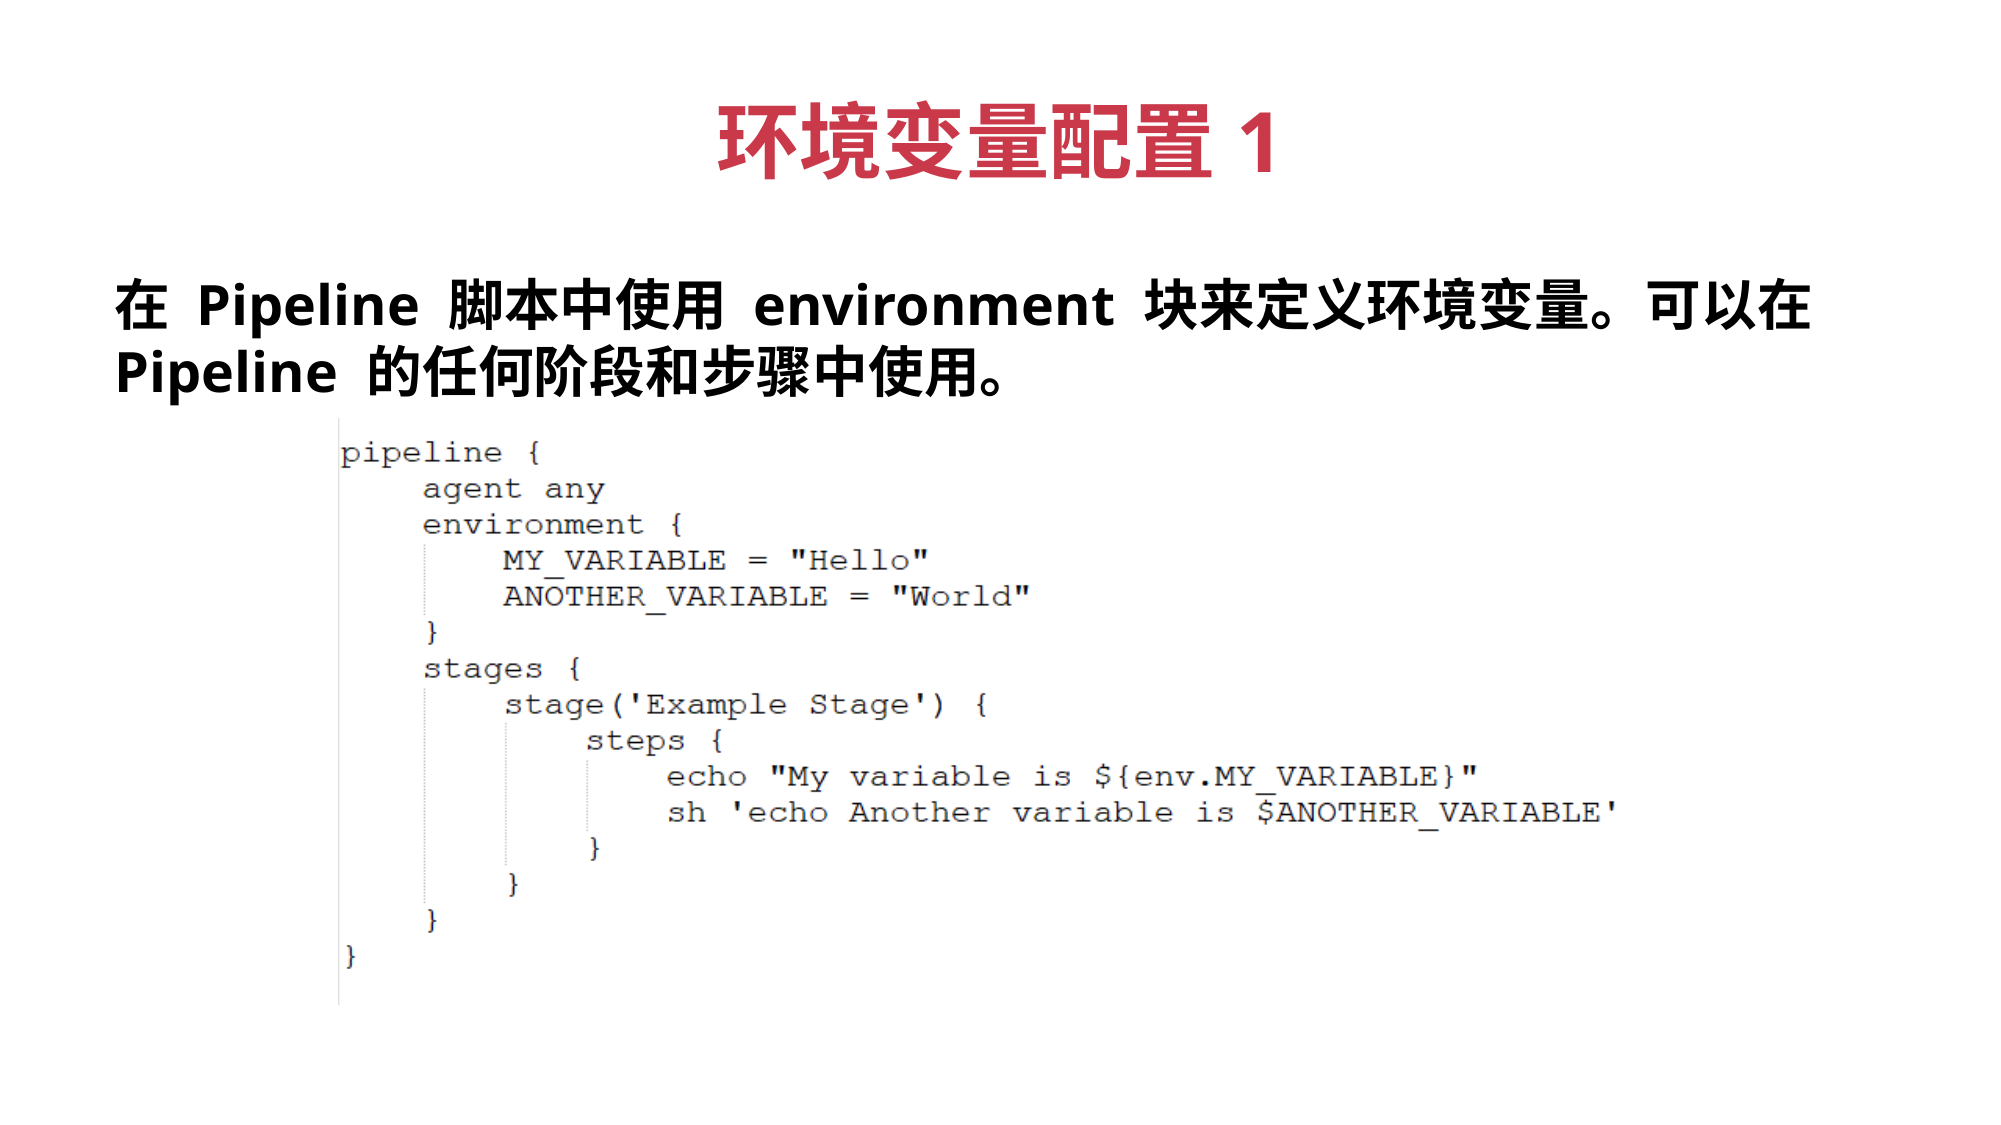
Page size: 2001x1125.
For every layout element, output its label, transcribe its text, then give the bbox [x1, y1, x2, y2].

title 环境变量配置1 [99, 44, 1901, 233]
picture [338, 418, 1619, 1005]
list 在 Pipeline 脚本中使用 environment 块来定义环境变量。可以在 Pipeline 的任何阶段和步骤中使用。 [99, 262, 1901, 1006]
